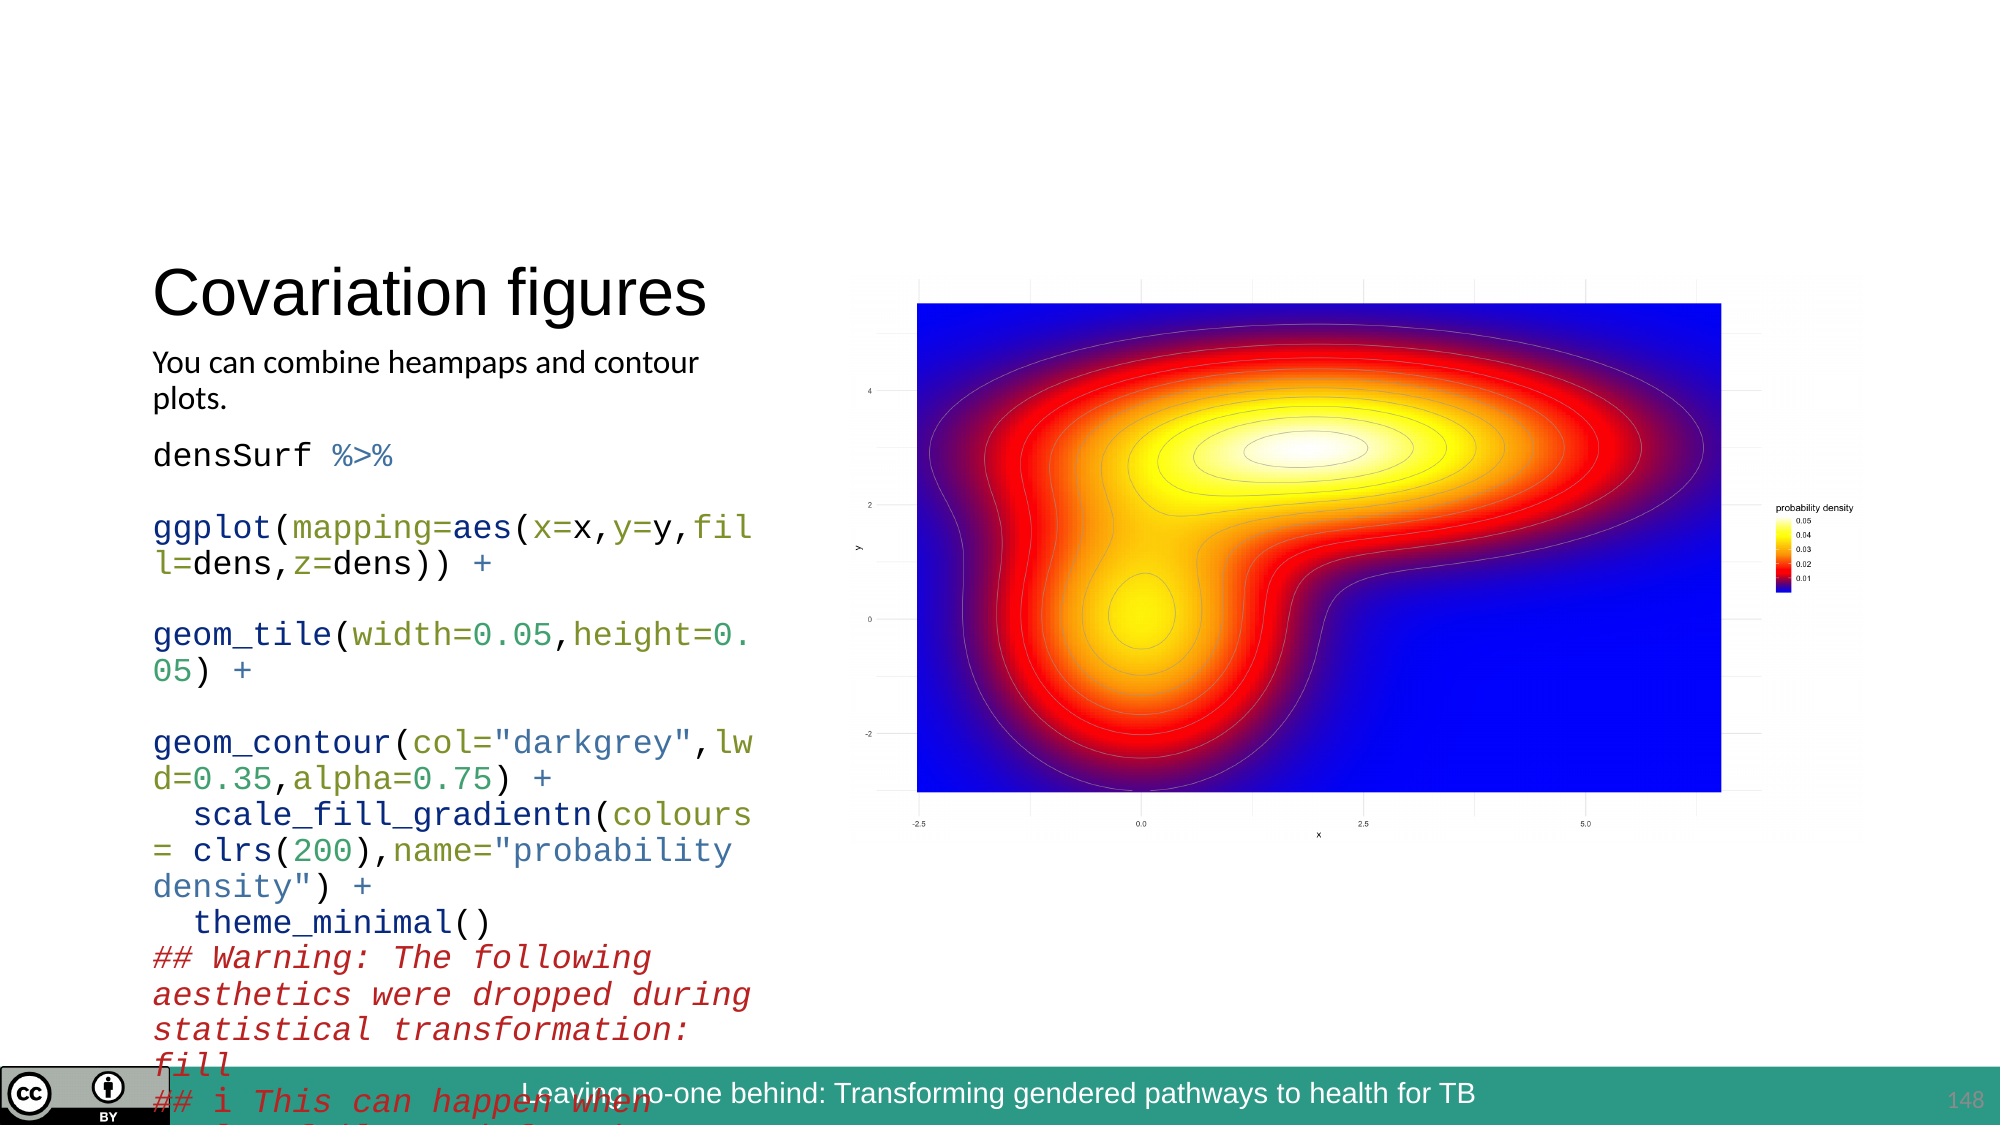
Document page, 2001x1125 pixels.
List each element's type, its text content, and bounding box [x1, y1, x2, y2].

picture [849, 274, 1863, 844]
slide_number 148 [1550, 1073, 2000, 1125]
list You can combine heampaps and contour plots. densSurf %>% ggplot(mapping=aes(x=x,y=y,fill=dens,z=dens)) + geom_tile(width=0.05,height=0.05) + geom_contour(col="darkgrey",lwd=0.35,alpha=0.75) + scale_fill_gradientn(colours = clrs(200),name="probability density") + theme_minimal() ## Warning: The following aesthetics were dropped during statistical transformation: fill ## ℹ This can happen when ggplot fails to infer the correct grouping structure in ## the data. ## ℹ Did you forget to specify a `group` aesthetic or to convert a numerical ## variable into a factor? [137, 337, 783, 963]
title Covariation figures [137, 75, 783, 337]
picture [0, 1066, 170, 1125]
